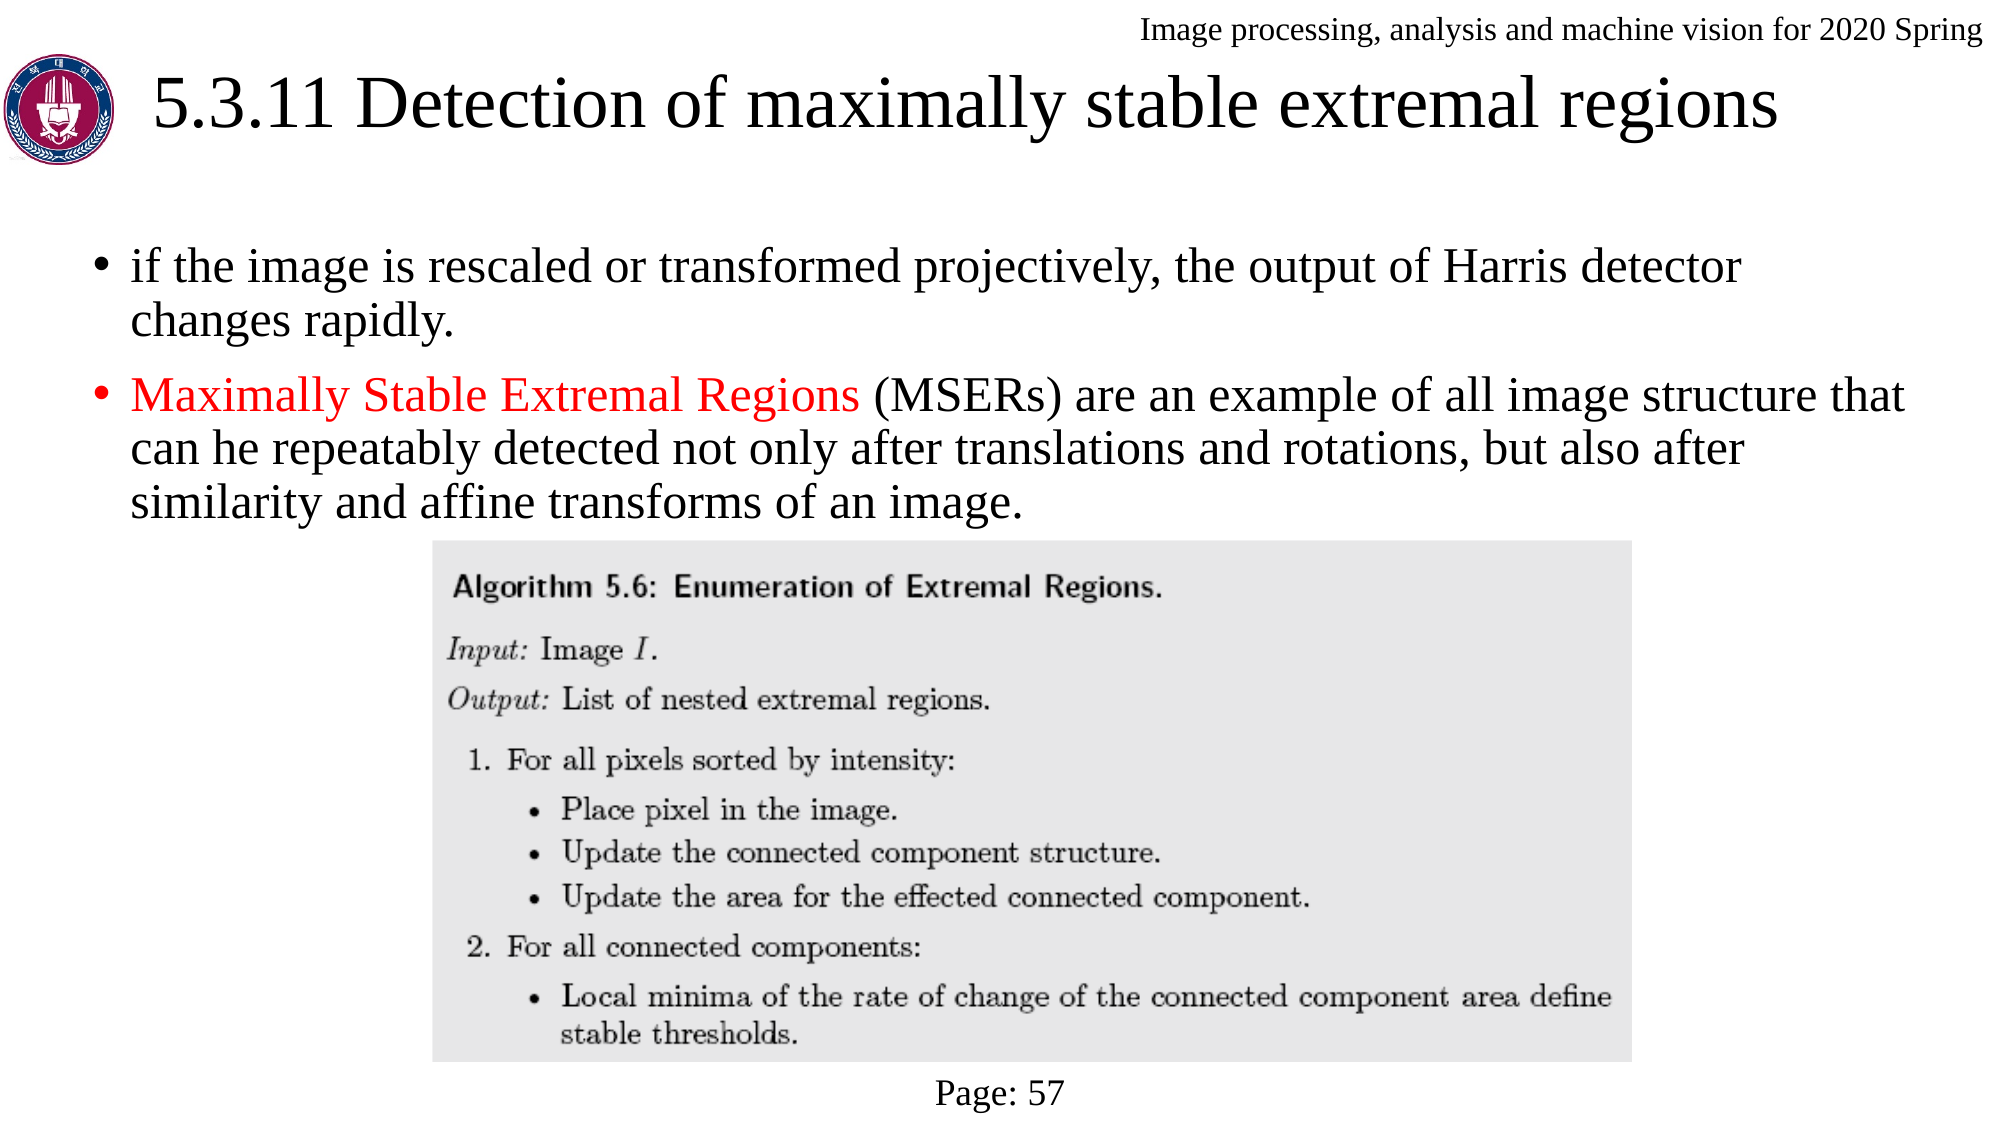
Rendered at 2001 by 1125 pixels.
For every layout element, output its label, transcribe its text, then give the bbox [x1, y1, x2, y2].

list if the image is rescaled or transformed projectively, the output of Harris detector changes rapidly. Maximally Stable Extremal Regions (MSERs) are an example of all image structure that can he repeatably detected not only after translations and rotations, but also after similarity and affine transforms of an image. [78, 231, 1922, 993]
picture [3, 54, 114, 165]
picture [431, 539, 1632, 1062]
list 5.3.11 Detection of maximally stable extremal regions [137, 45, 1926, 163]
